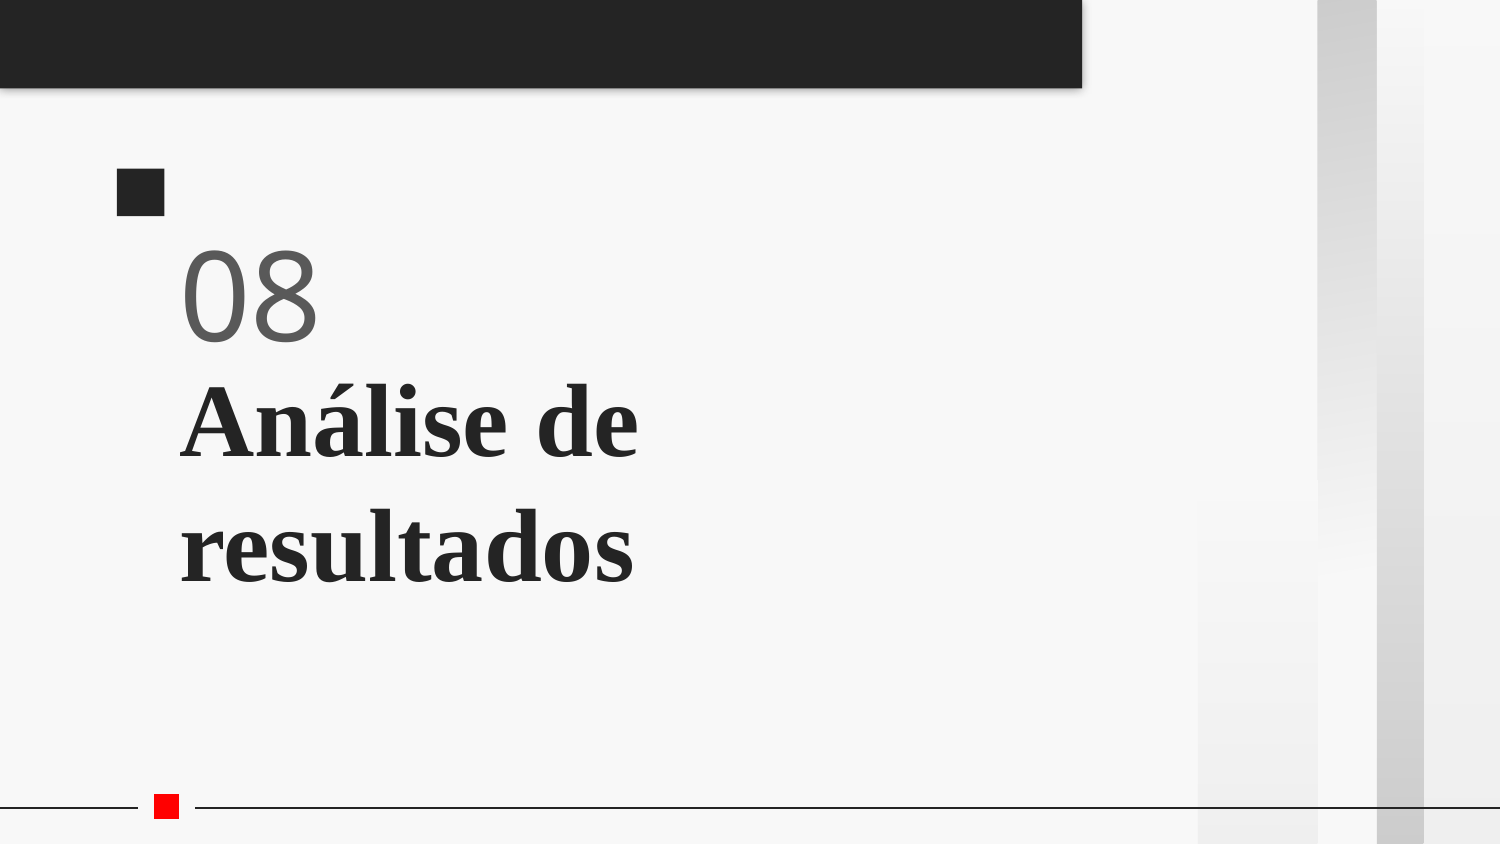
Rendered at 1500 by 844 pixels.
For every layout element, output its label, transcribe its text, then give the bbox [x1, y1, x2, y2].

title Análise de resultados [164, 353, 926, 602]
text_box [116, 168, 165, 217]
title 08 [164, 216, 372, 367]
